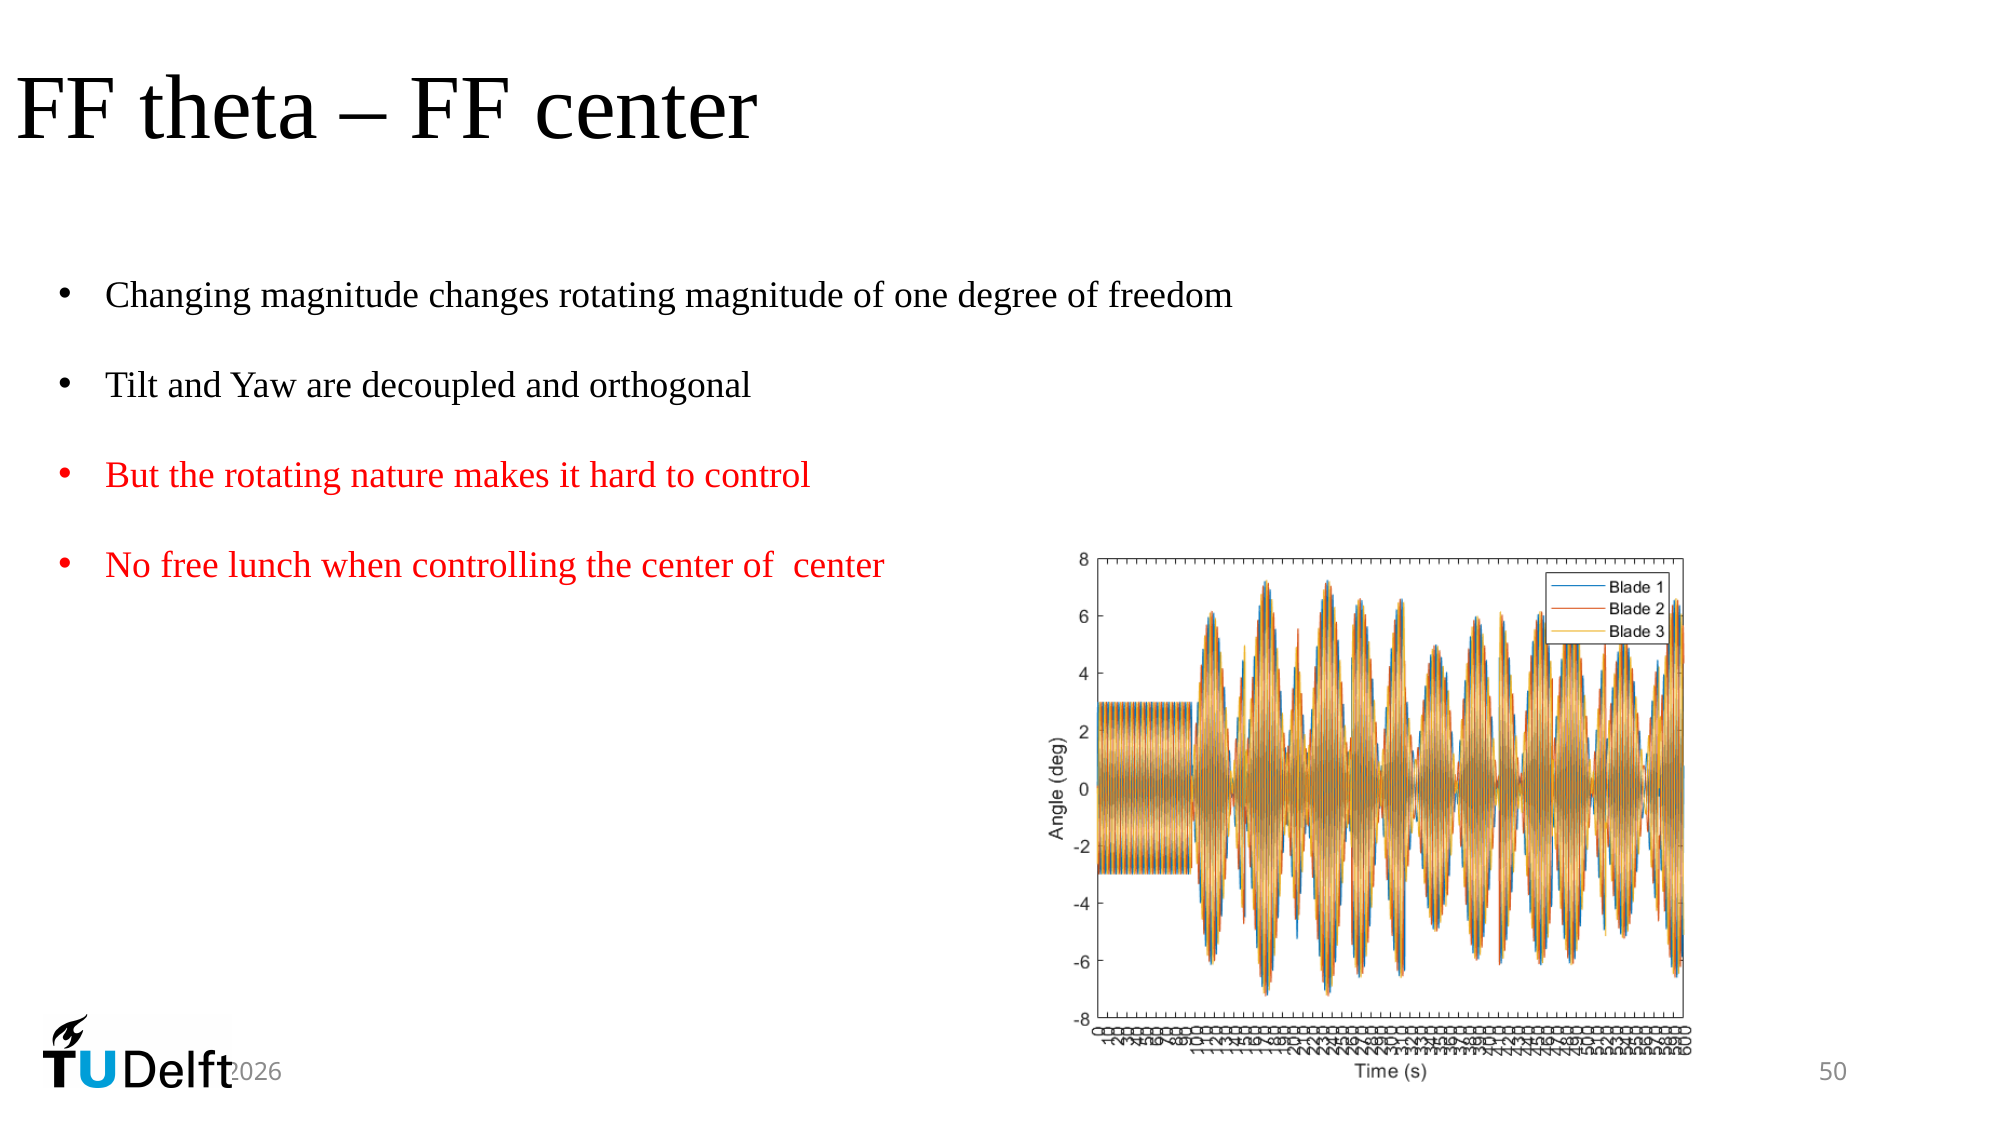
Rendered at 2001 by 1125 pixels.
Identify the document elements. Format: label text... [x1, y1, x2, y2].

picture [999, 516, 1755, 1083]
title FF theta – FF center [0, 0, 1725, 218]
picture [43, 1014, 232, 1088]
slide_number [137, 1042, 588, 1103]
text_box Changing magnitude changes rotating magnitude of one degree of freedom Tilt and Yaw are decoupled and orthogonal But the rotating nature makes it hard to control No free lunch when controlling the center of center [43, 217, 1821, 593]
slide_number 50 [1412, 1042, 1863, 1103]
